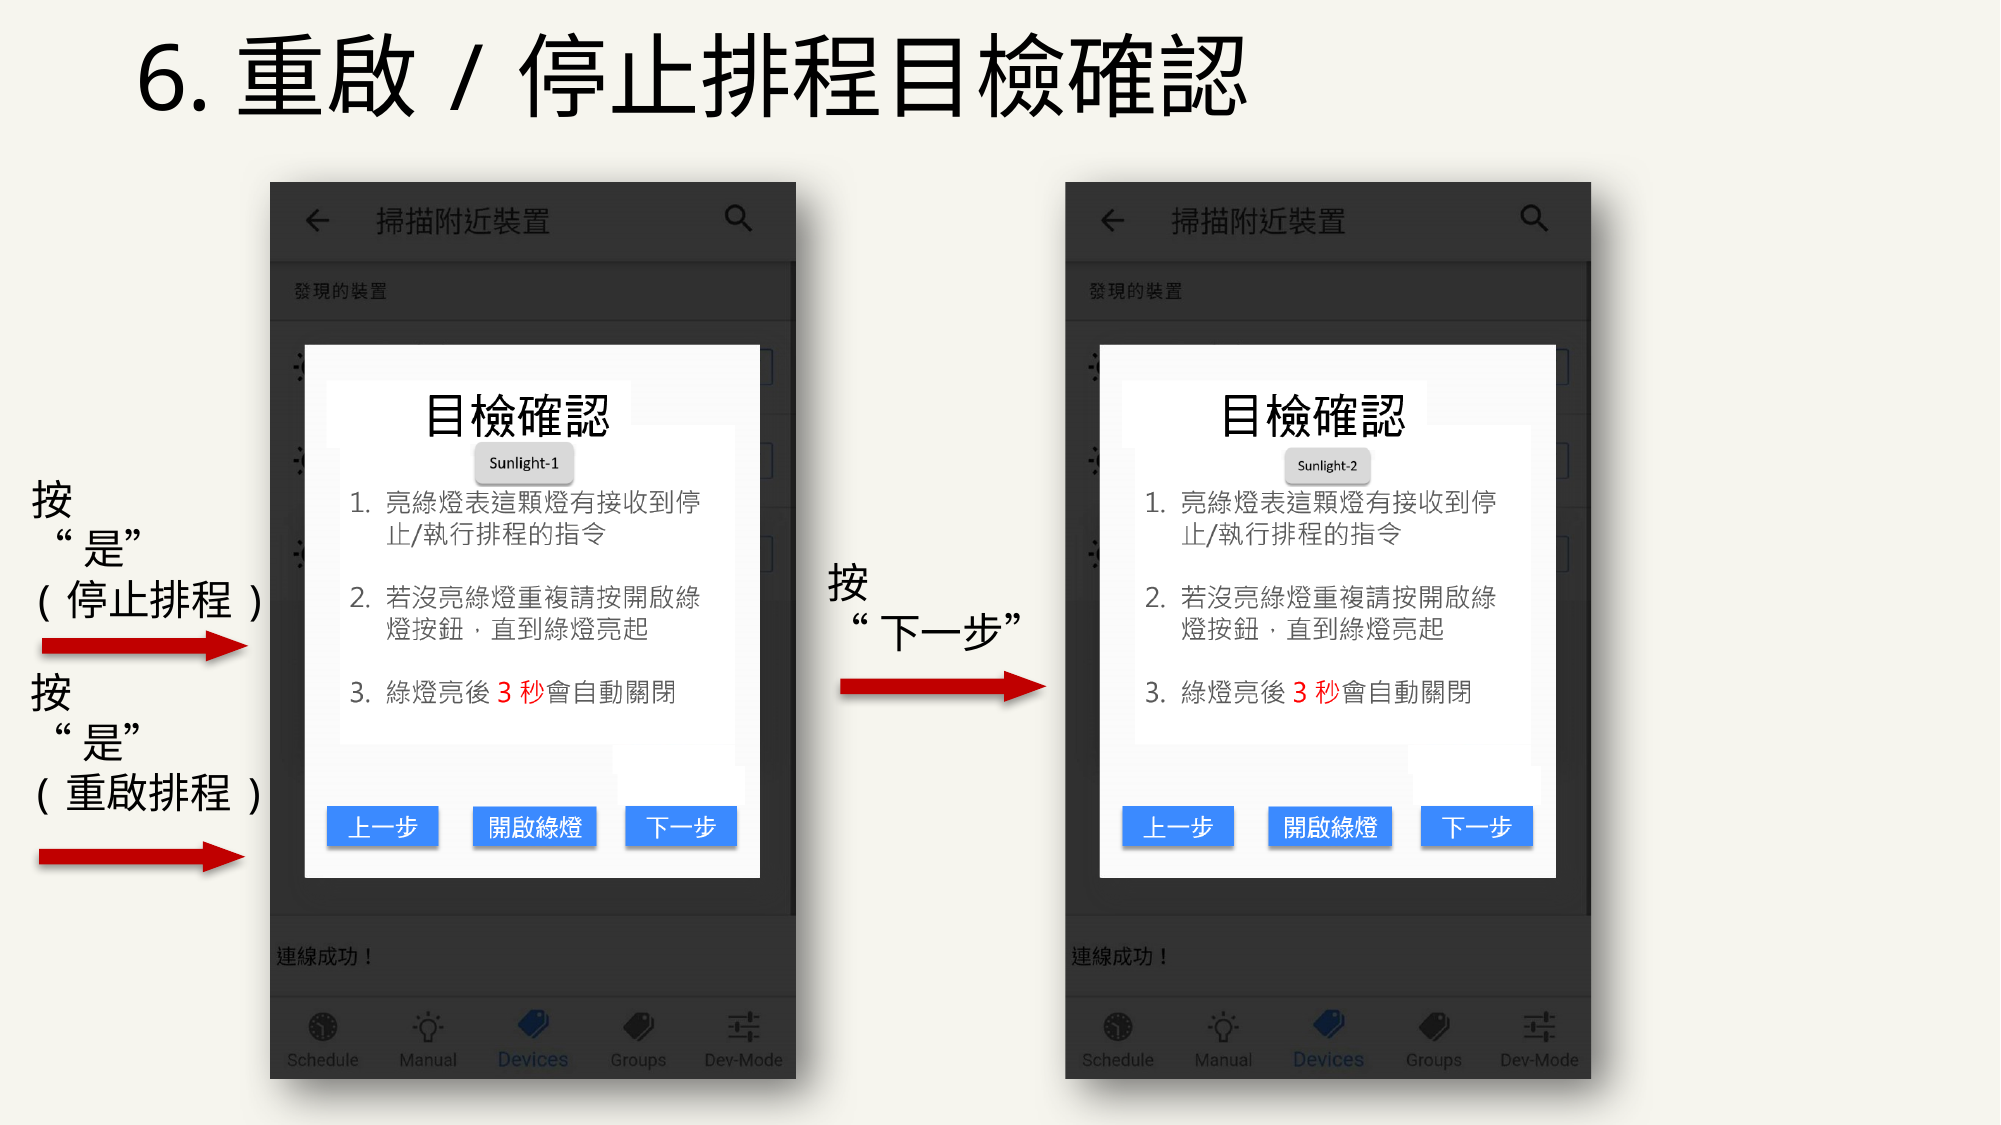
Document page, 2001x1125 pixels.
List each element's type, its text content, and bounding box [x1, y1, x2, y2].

text_box 6.重啟/停止排程目檢確認 [120, 0, 1846, 161]
text_box 按 “下一步” [812, 549, 1048, 664]
text_box 按 “是” (停止排程) [16, 465, 253, 631]
picture [270, 182, 801, 1079]
picture [1065, 182, 1597, 1079]
text_box [839, 669, 1048, 704]
text_box 按 “是” (重啟排程) [15, 659, 270, 824]
text_box [41, 631, 252, 659]
text_box [38, 839, 249, 874]
